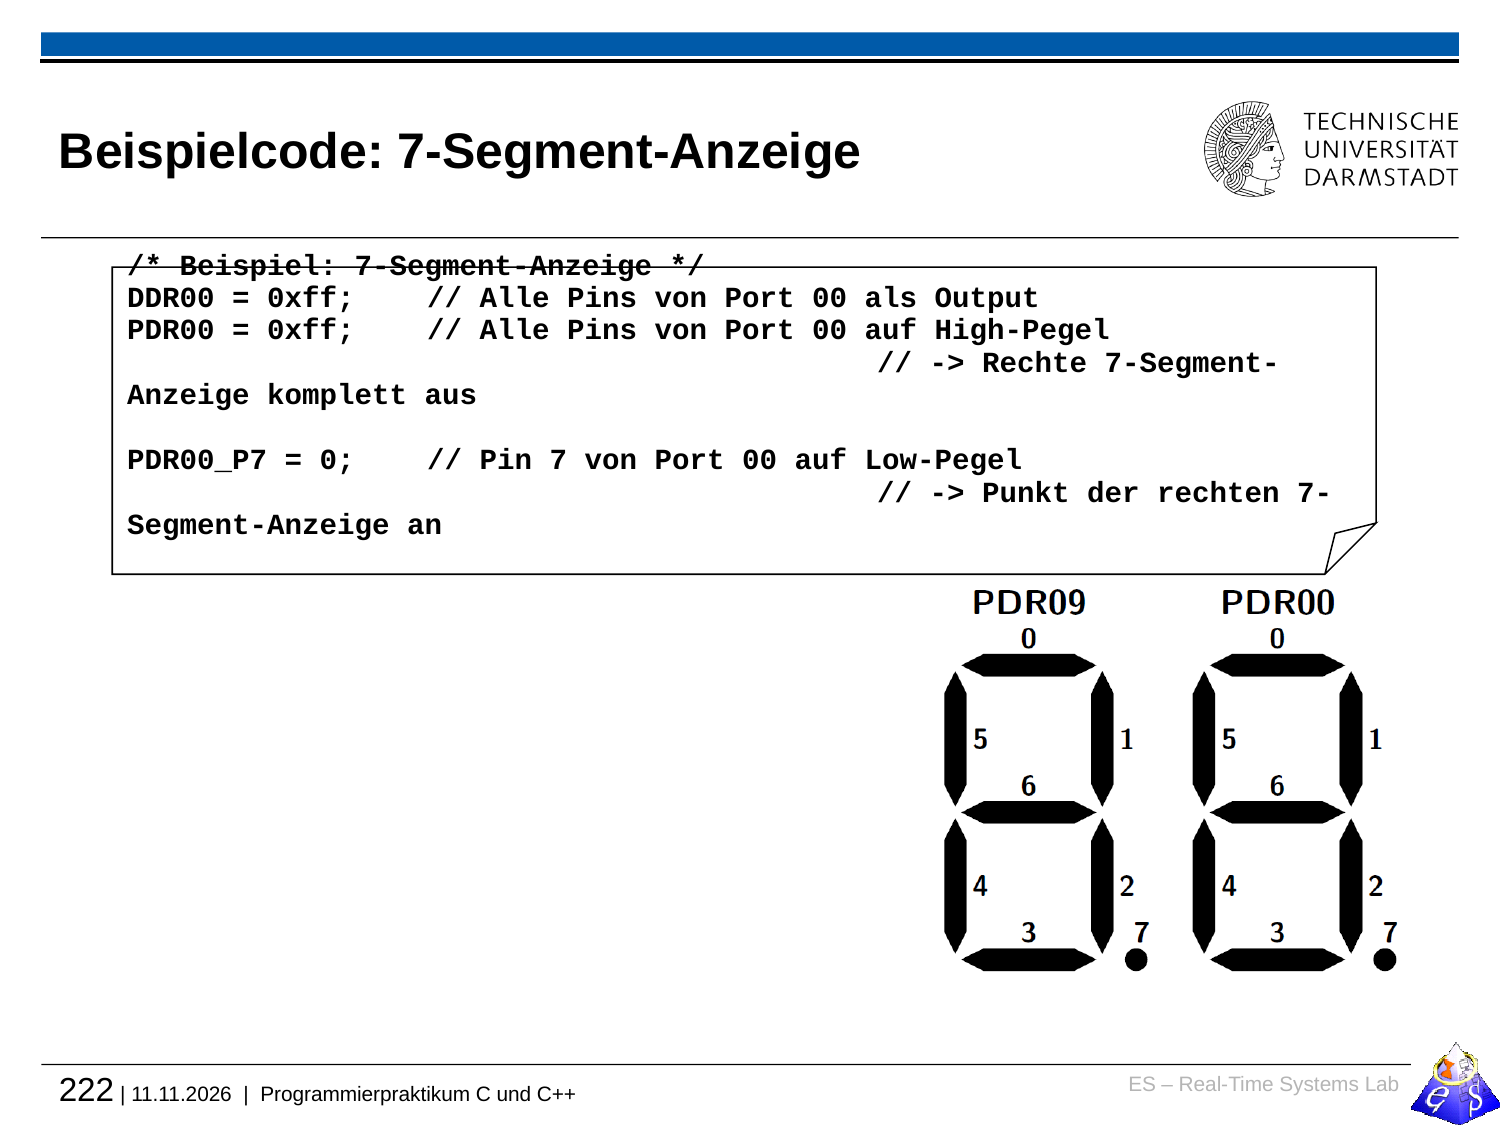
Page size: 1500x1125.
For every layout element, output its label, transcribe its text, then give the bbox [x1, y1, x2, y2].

title Beispielcode: 7-Segment-Anzeige [58, 80, 1187, 218]
text_box /* Beispiel: 7-Segment-Anzeige */ DDR00 = 0xff; // Alle Pins von Port 00 als Output PDR00 = 0xff; // Alle Pins von Port 00 auf High-Pegel // -> Rechte 7-Segment-Anzeige komplett aus PDR00_P7 = 0; // Pin 7 von Port 00 auf Low-Pegel // -> Punkt der rechten 7-Segment-Anzeige an [112, 267, 1377, 575]
picture [1411, 1041, 1500, 1125]
picture [926, 573, 1411, 991]
picture [1187, 84, 1483, 214]
